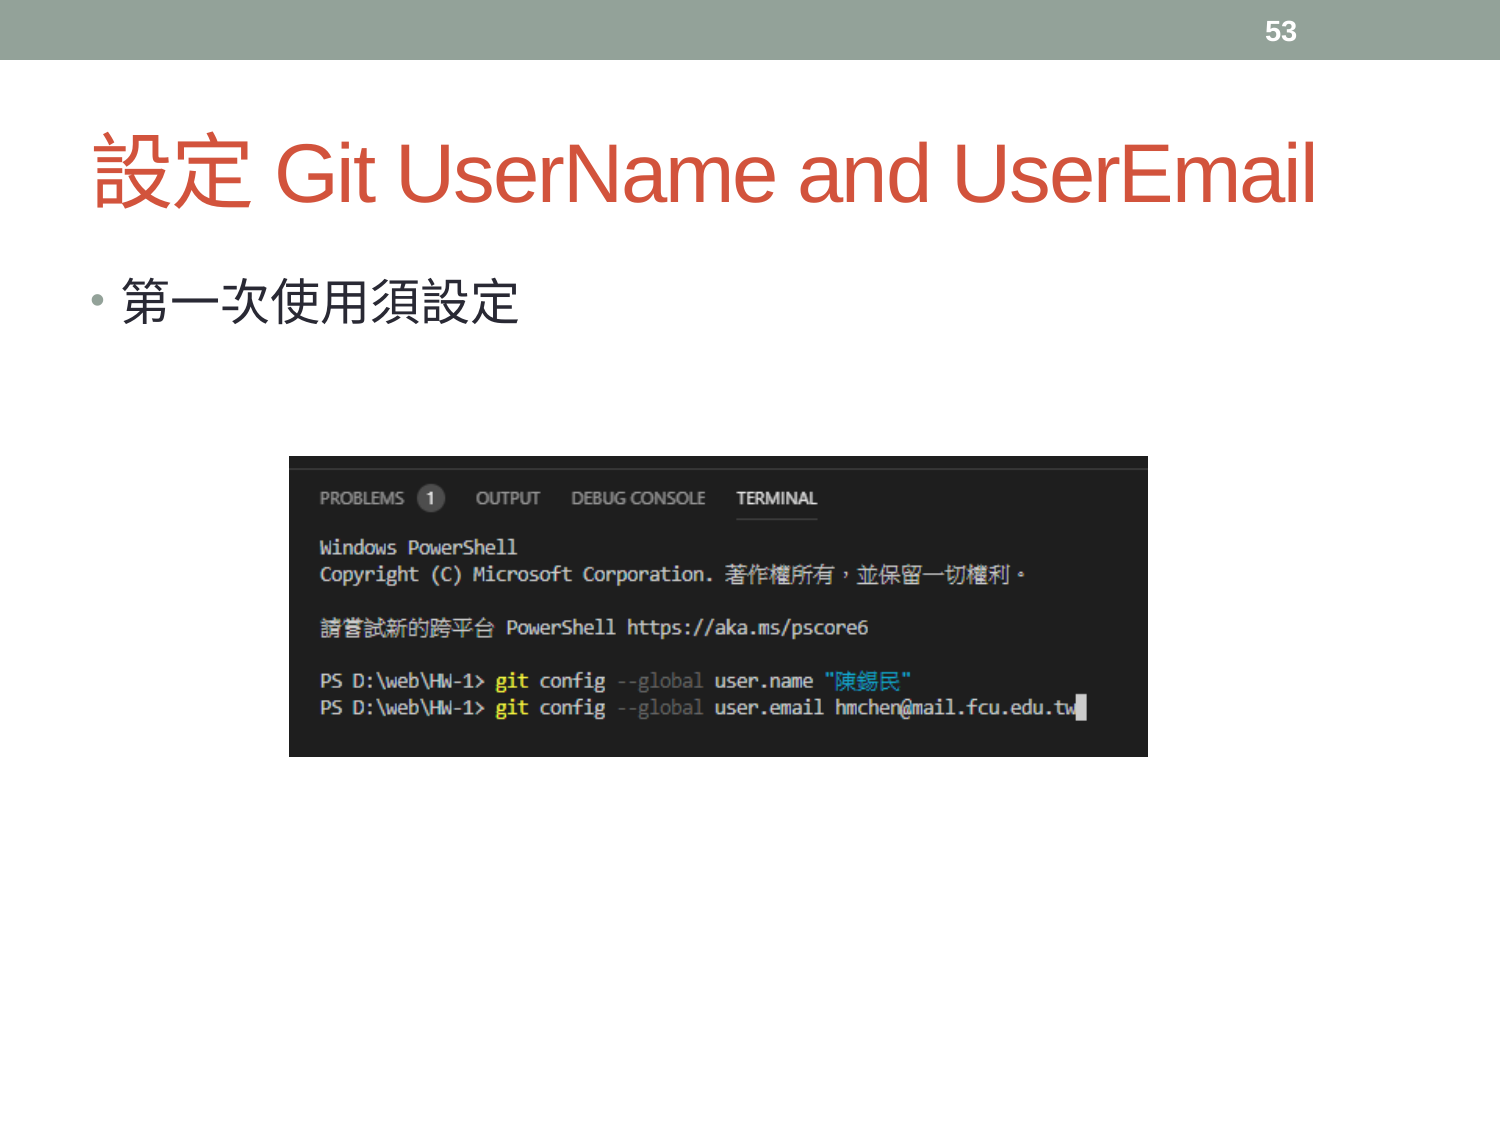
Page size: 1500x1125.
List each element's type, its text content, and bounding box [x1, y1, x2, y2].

picture [288, 455, 1148, 757]
slide_number 53 [1250, 3, 1425, 57]
title 設定Git UserName and UserEmail [75, 87, 1425, 250]
list 第一次使用須設定 [75, 262, 1425, 1063]
